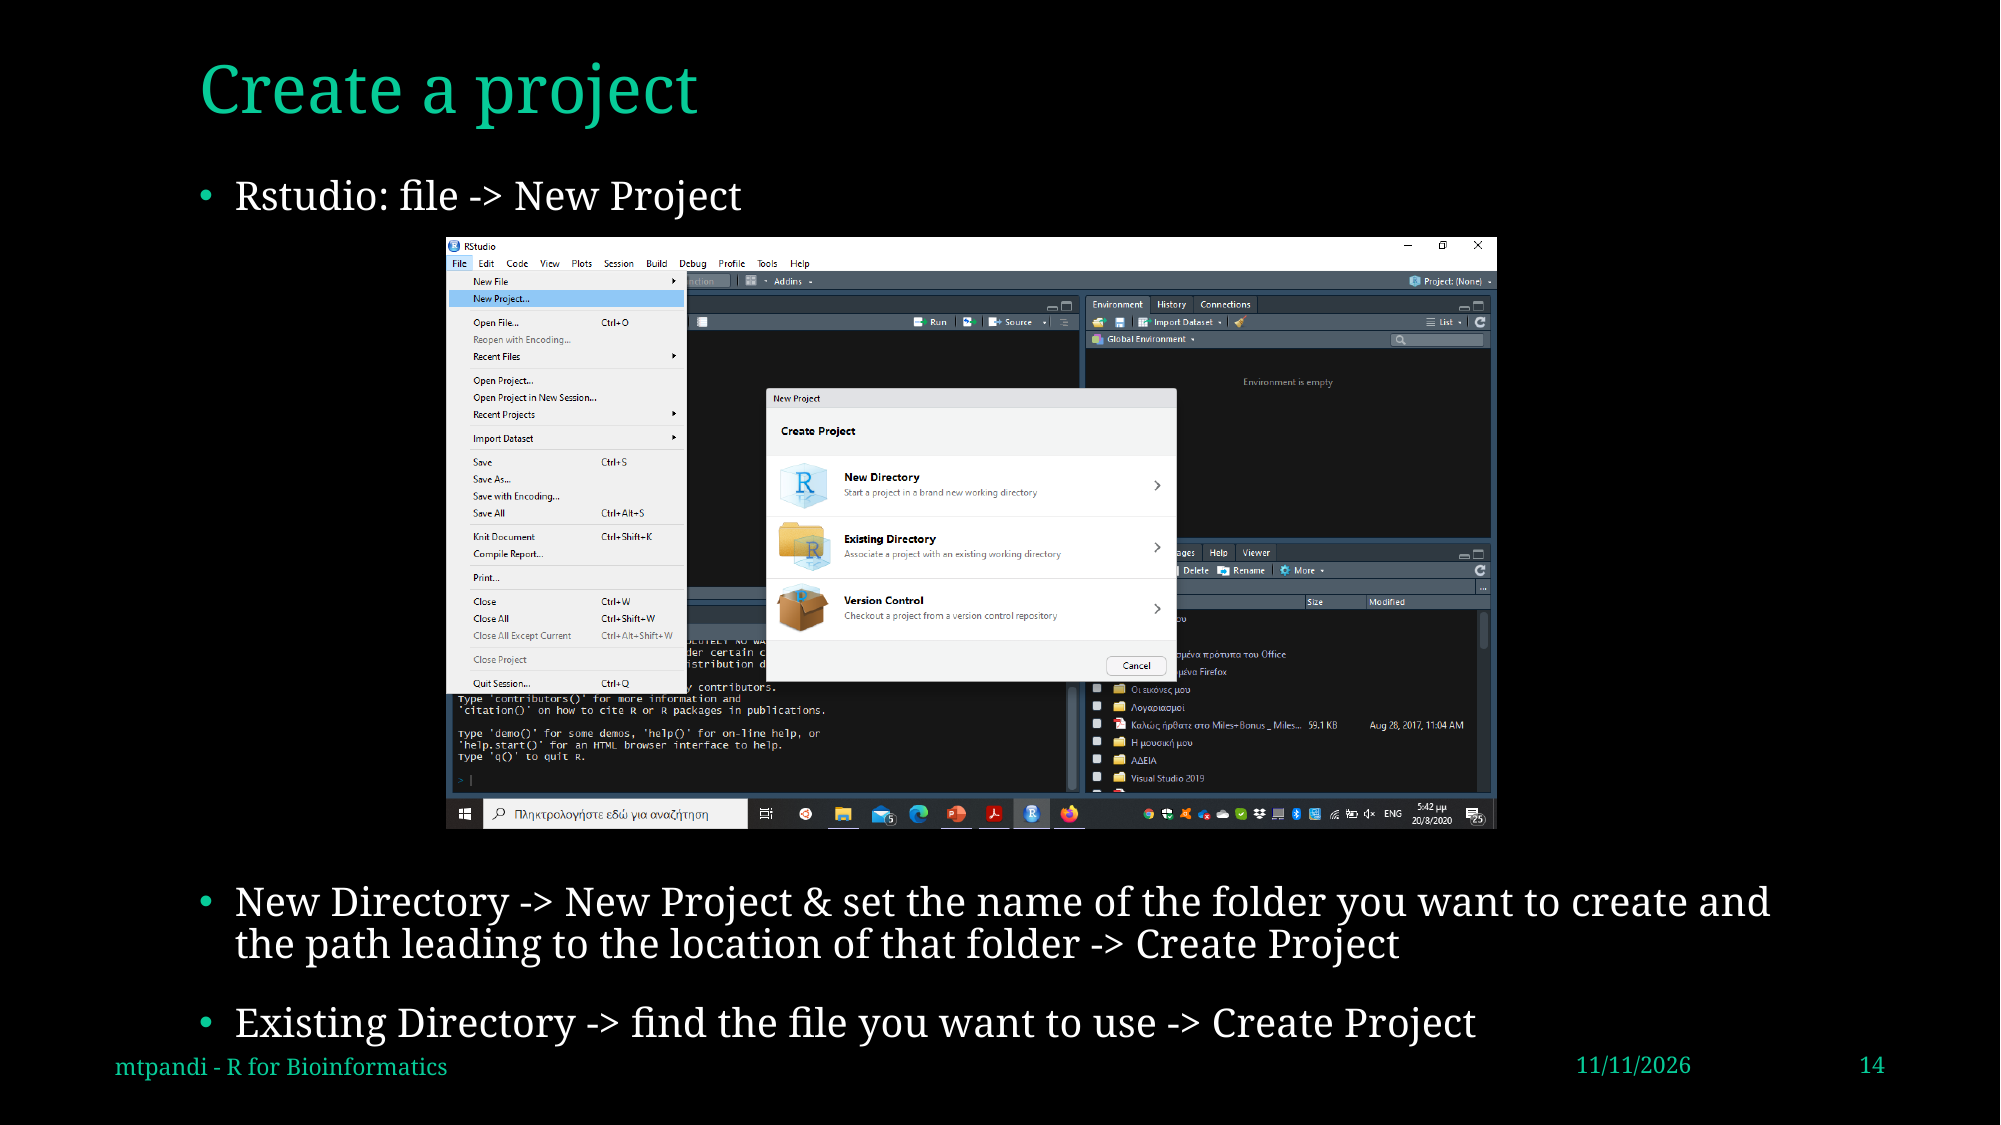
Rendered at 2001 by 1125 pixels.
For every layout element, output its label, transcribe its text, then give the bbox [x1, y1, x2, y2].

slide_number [1545, 1047, 1707, 1085]
picture [446, 237, 1497, 829]
slide_number 14 [1764, 1047, 1900, 1085]
footer mtpandi - R for Bioinformatics [99, 1047, 1101, 1085]
list Rstudio: file -> New Project New Directory -> New Project & set the name of the folder you want to create and the path leading to the location of that folder -> Create Project Existing Directory -> find the file you want to use -> Create Project [184, 168, 1830, 1060]
title Create a project [184, 33, 1760, 136]
